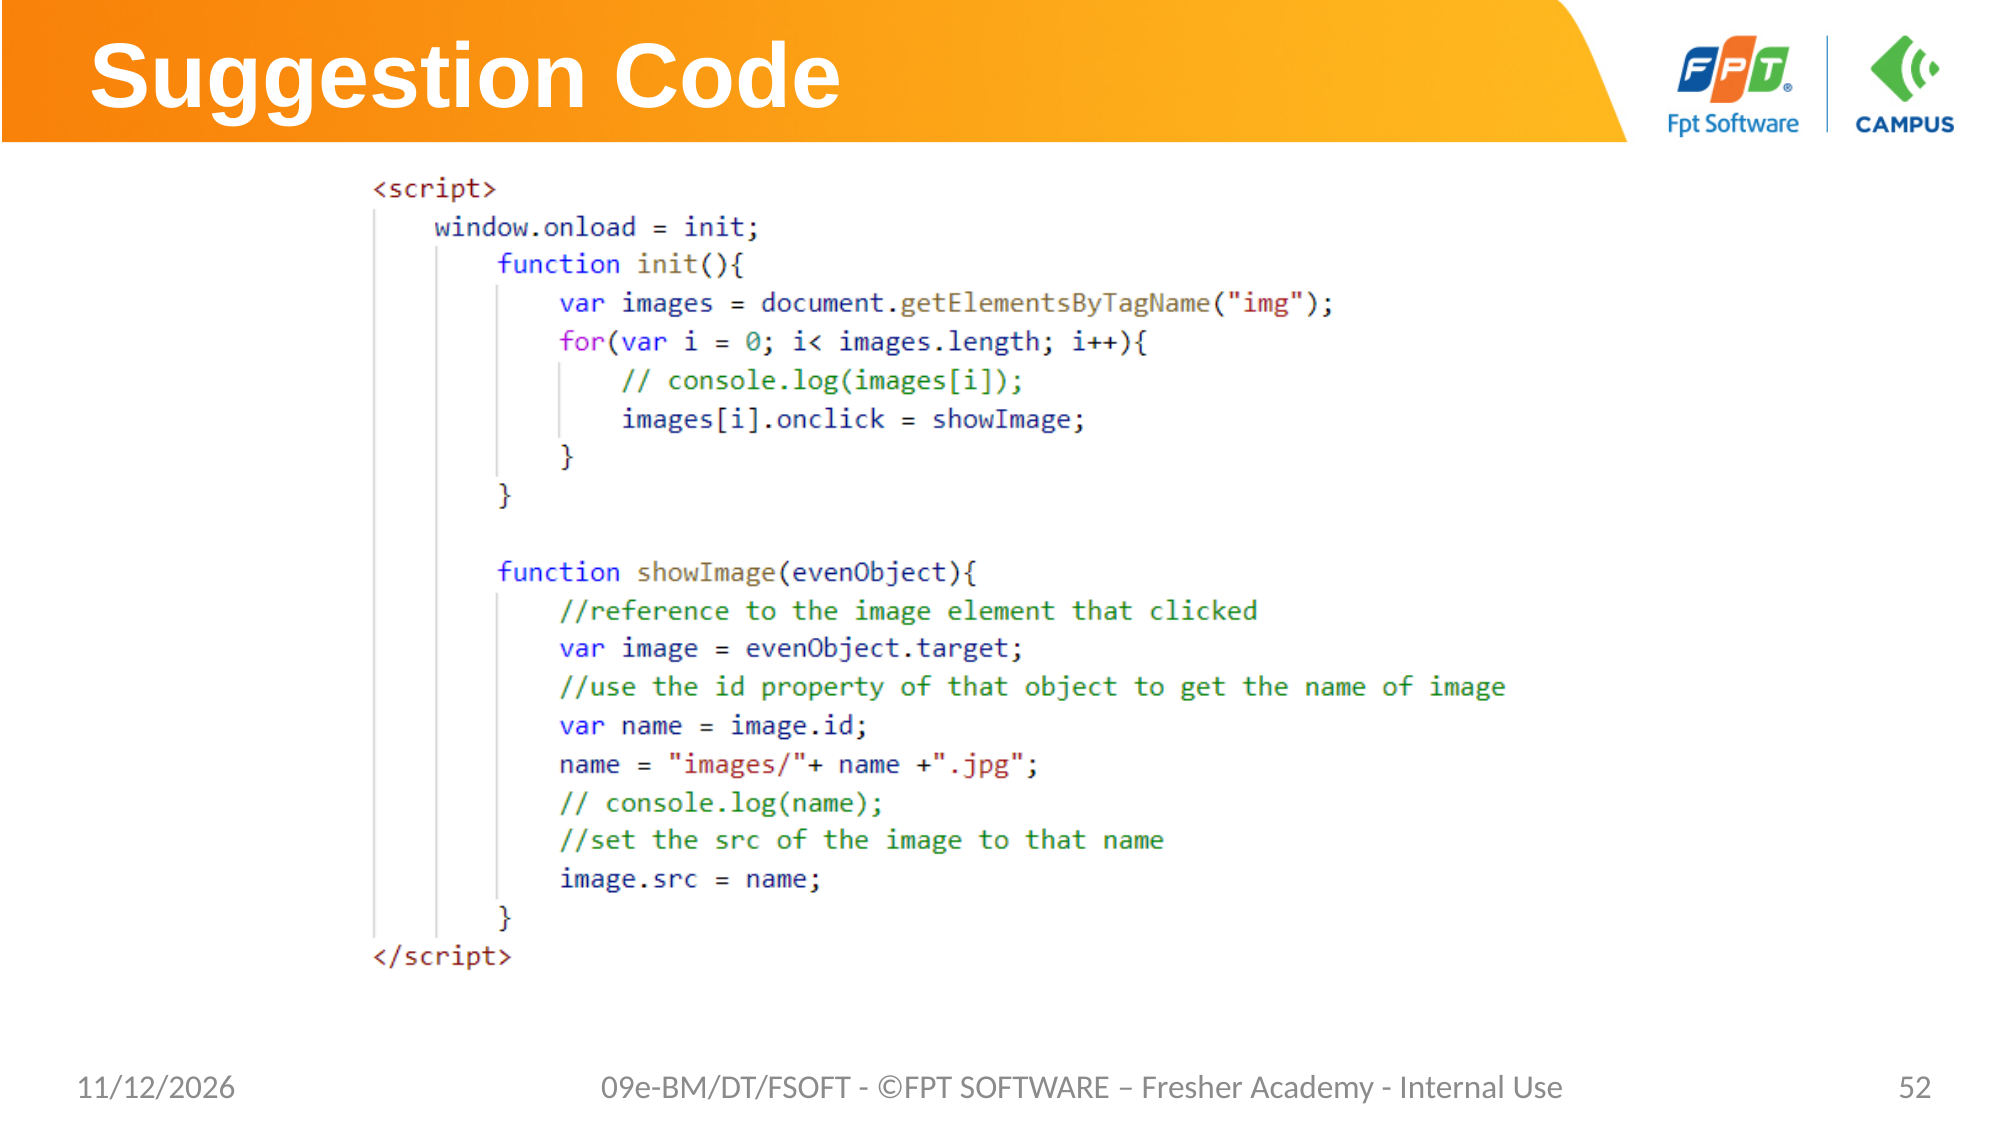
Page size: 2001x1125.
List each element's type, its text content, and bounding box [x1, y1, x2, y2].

picture [2, 0, 1998, 1125]
footer 09e-BM/DT/FSOFT - ©FPT SOFTWARE – Fresher Academy - Internal Use [385, 1055, 1780, 1116]
slide_number 52 [1800, 1055, 1947, 1116]
title Suggestion Code [74, 6, 1570, 136]
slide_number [60, 1055, 360, 1116]
